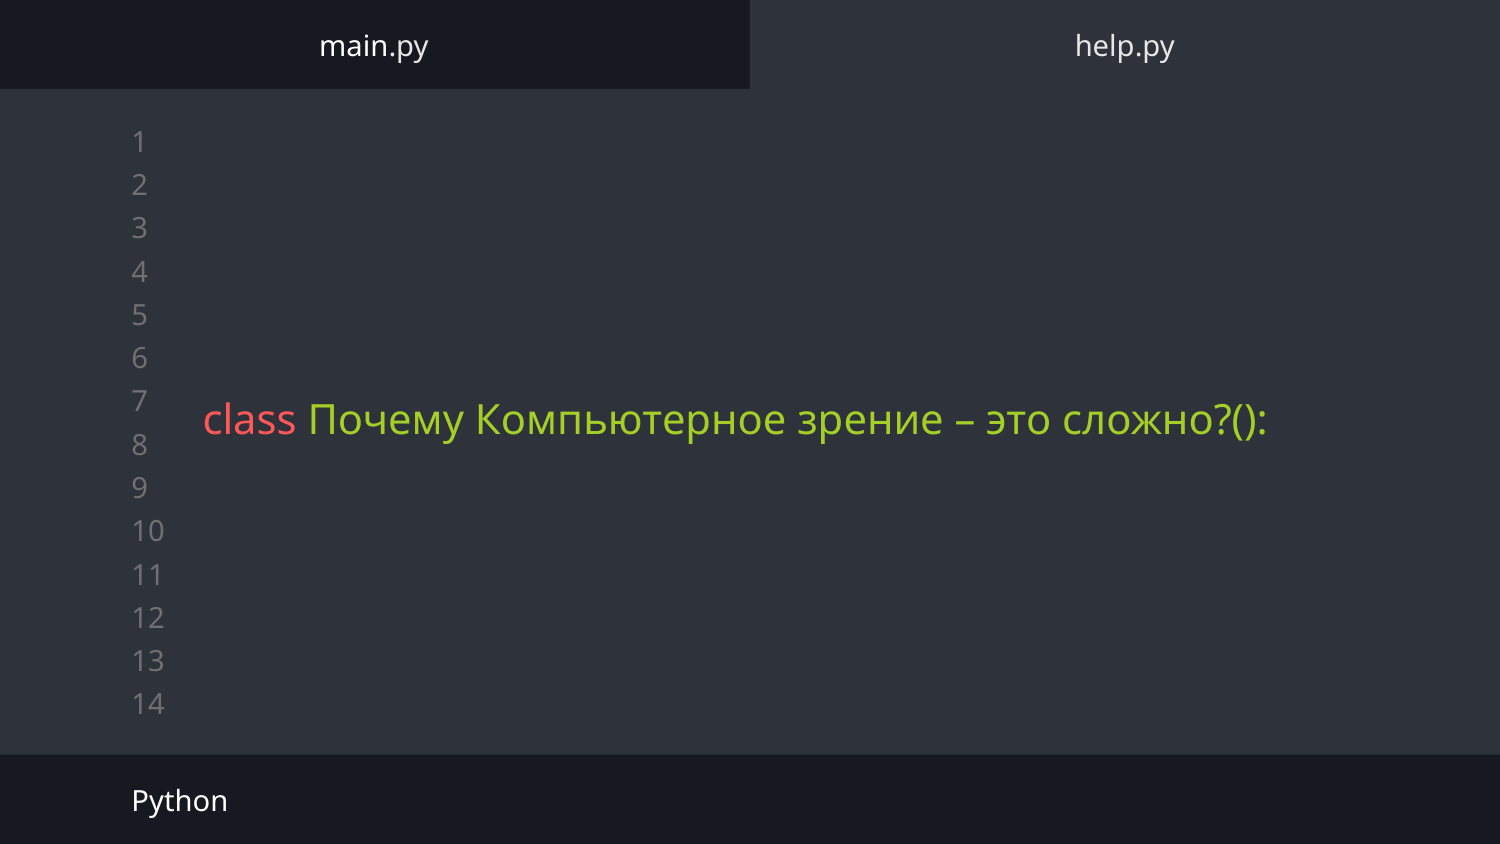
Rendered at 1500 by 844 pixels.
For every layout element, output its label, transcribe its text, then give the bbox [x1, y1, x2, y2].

text_box Python [116, 770, 915, 829]
subtitle help.py [750, 15, 1500, 74]
subtitle main.py [0, 15, 749, 74]
title class Почему Компьютерное зрение – это сложно?(): [187, 377, 1478, 467]
